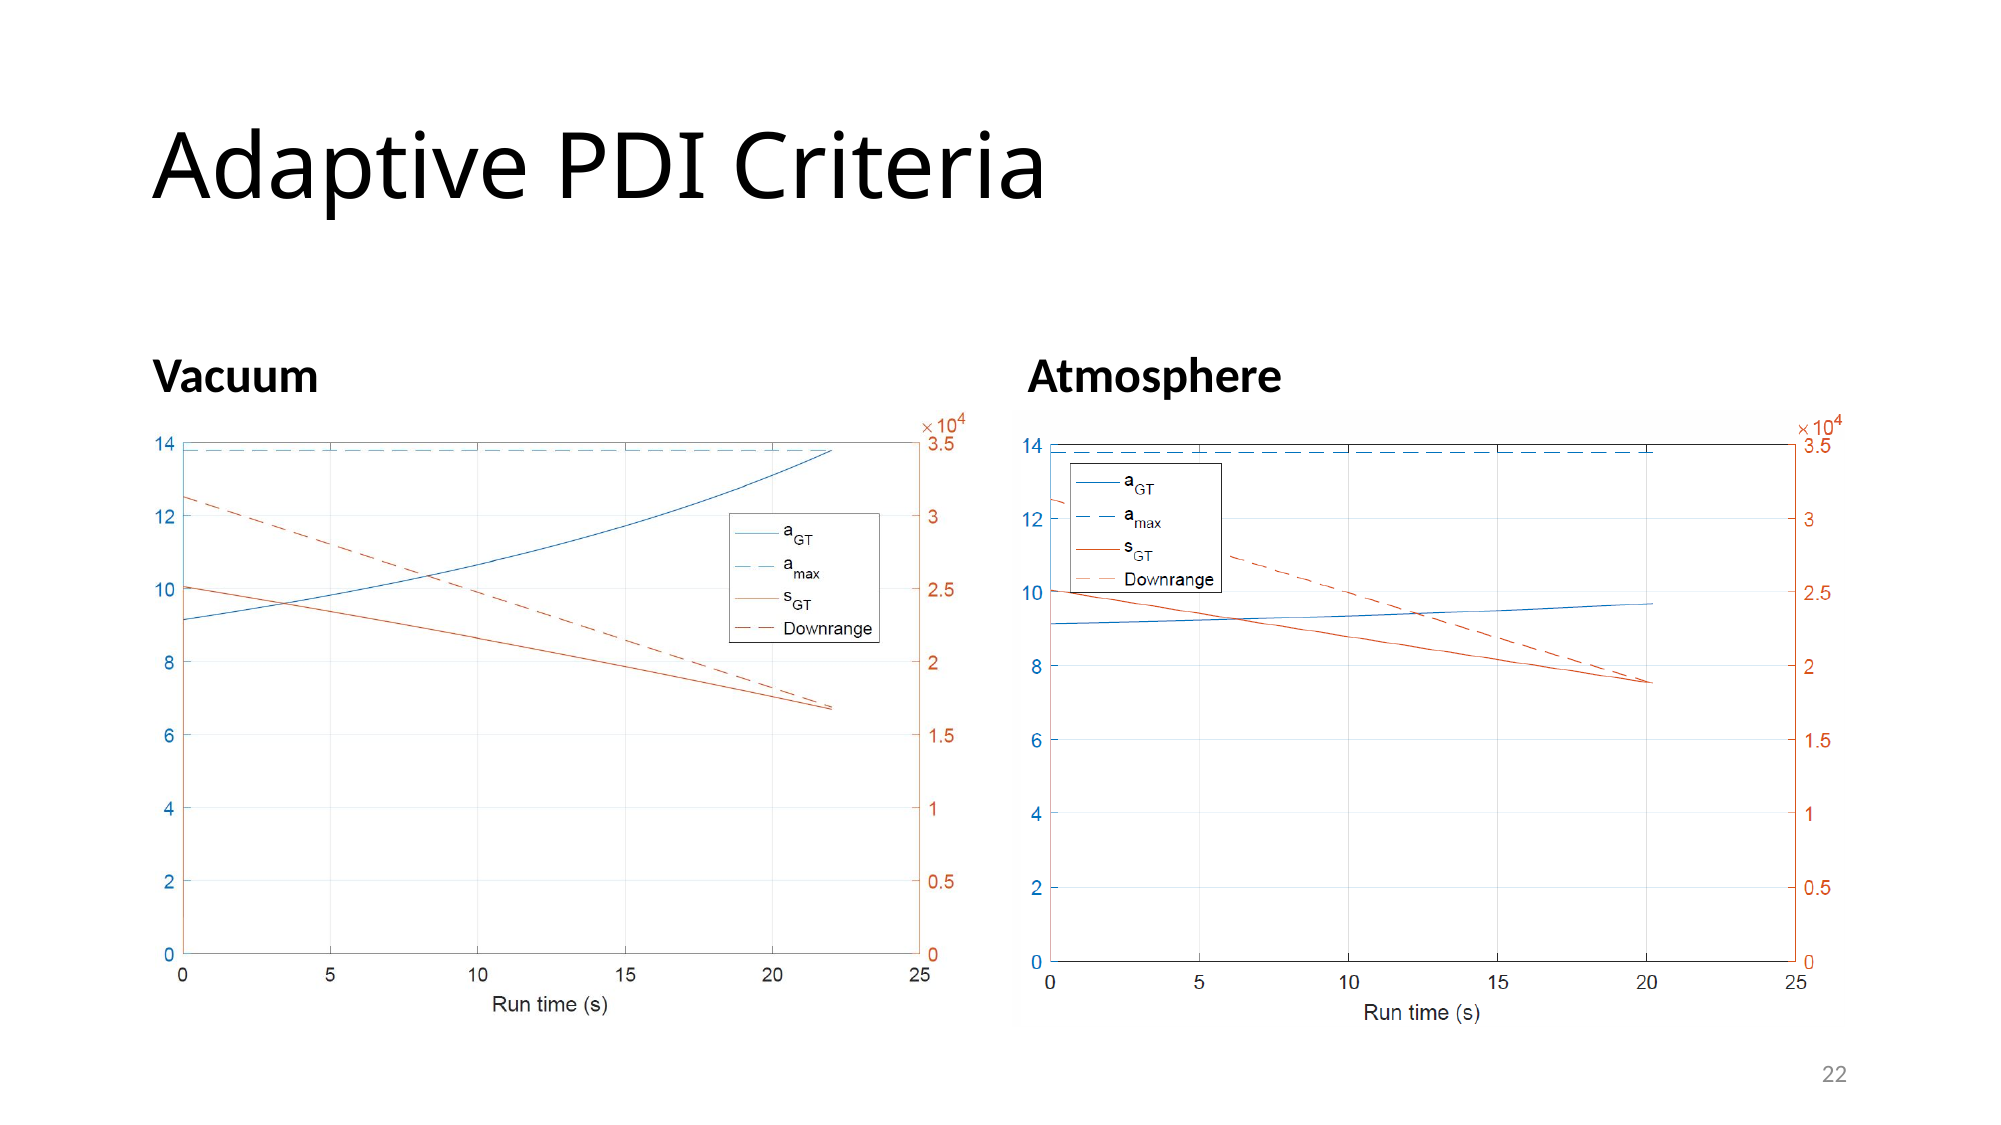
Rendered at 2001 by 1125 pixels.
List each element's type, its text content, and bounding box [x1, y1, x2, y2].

picture [1012, 410, 1845, 1027]
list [155, 410, 966, 1016]
list Atmosphere [1012, 275, 1863, 411]
list Vacuum [137, 275, 984, 411]
title Adaptive PDI Criteria [137, 59, 1863, 278]
slide_number 22 [1412, 1042, 1863, 1103]
